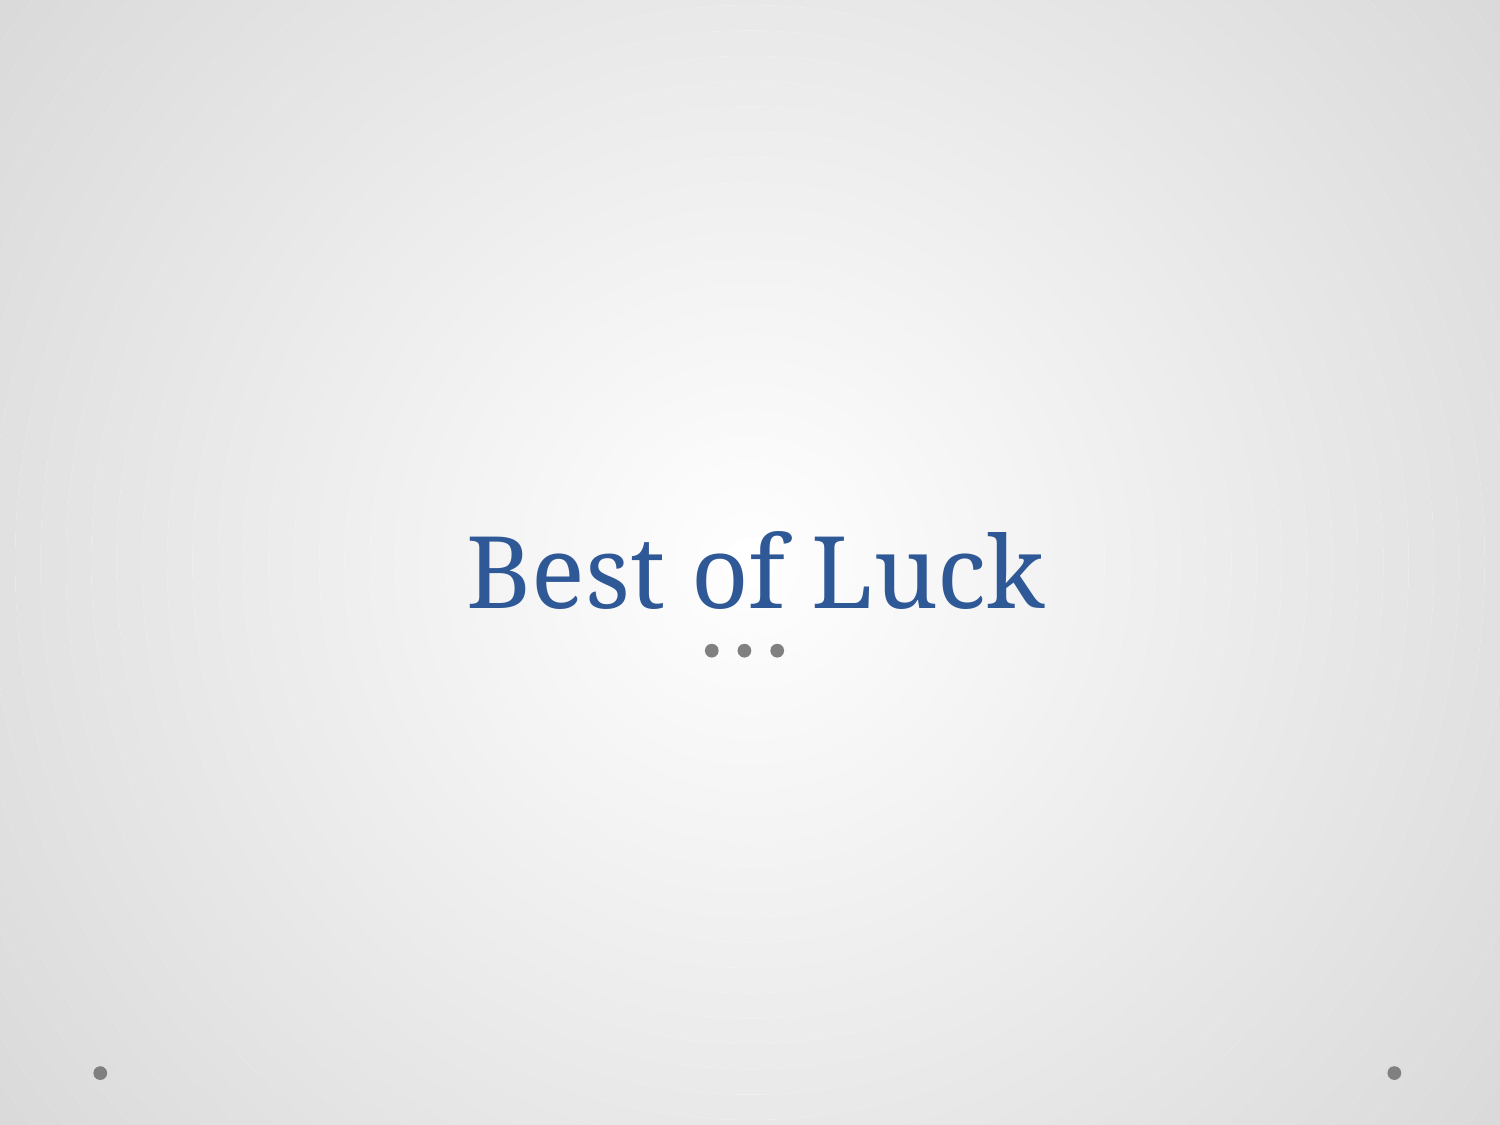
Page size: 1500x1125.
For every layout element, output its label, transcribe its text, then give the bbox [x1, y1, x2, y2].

title Best of Luck [118, 224, 1394, 636]
